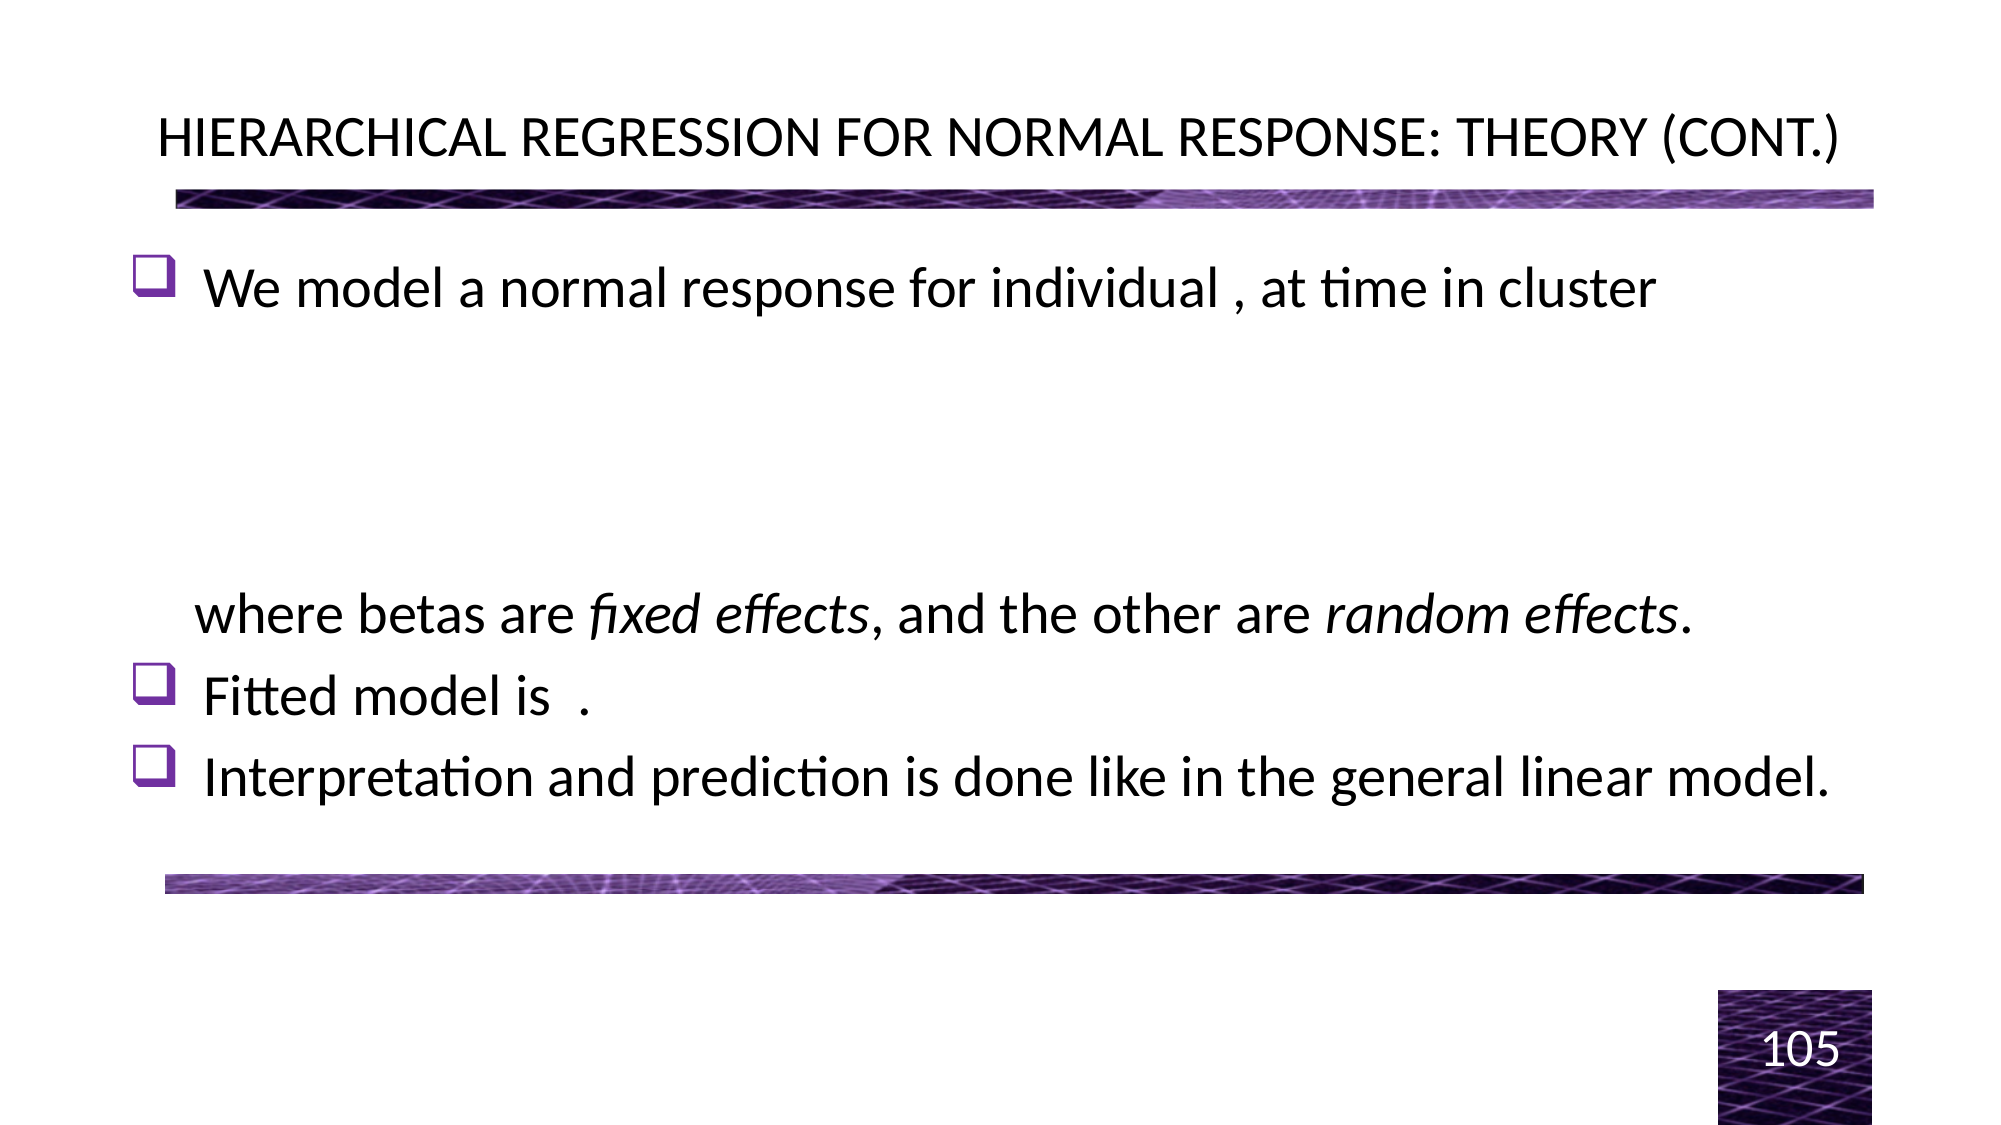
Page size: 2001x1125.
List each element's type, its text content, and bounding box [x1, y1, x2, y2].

picture [165, 873, 1864, 895]
picture [1718, 990, 1873, 1125]
text_box HIERARCHICAL REGRESSION FOR NORMAL RESPONSE: THEORY (CONT.) [136, 66, 1864, 199]
picture [175, 188, 1874, 210]
